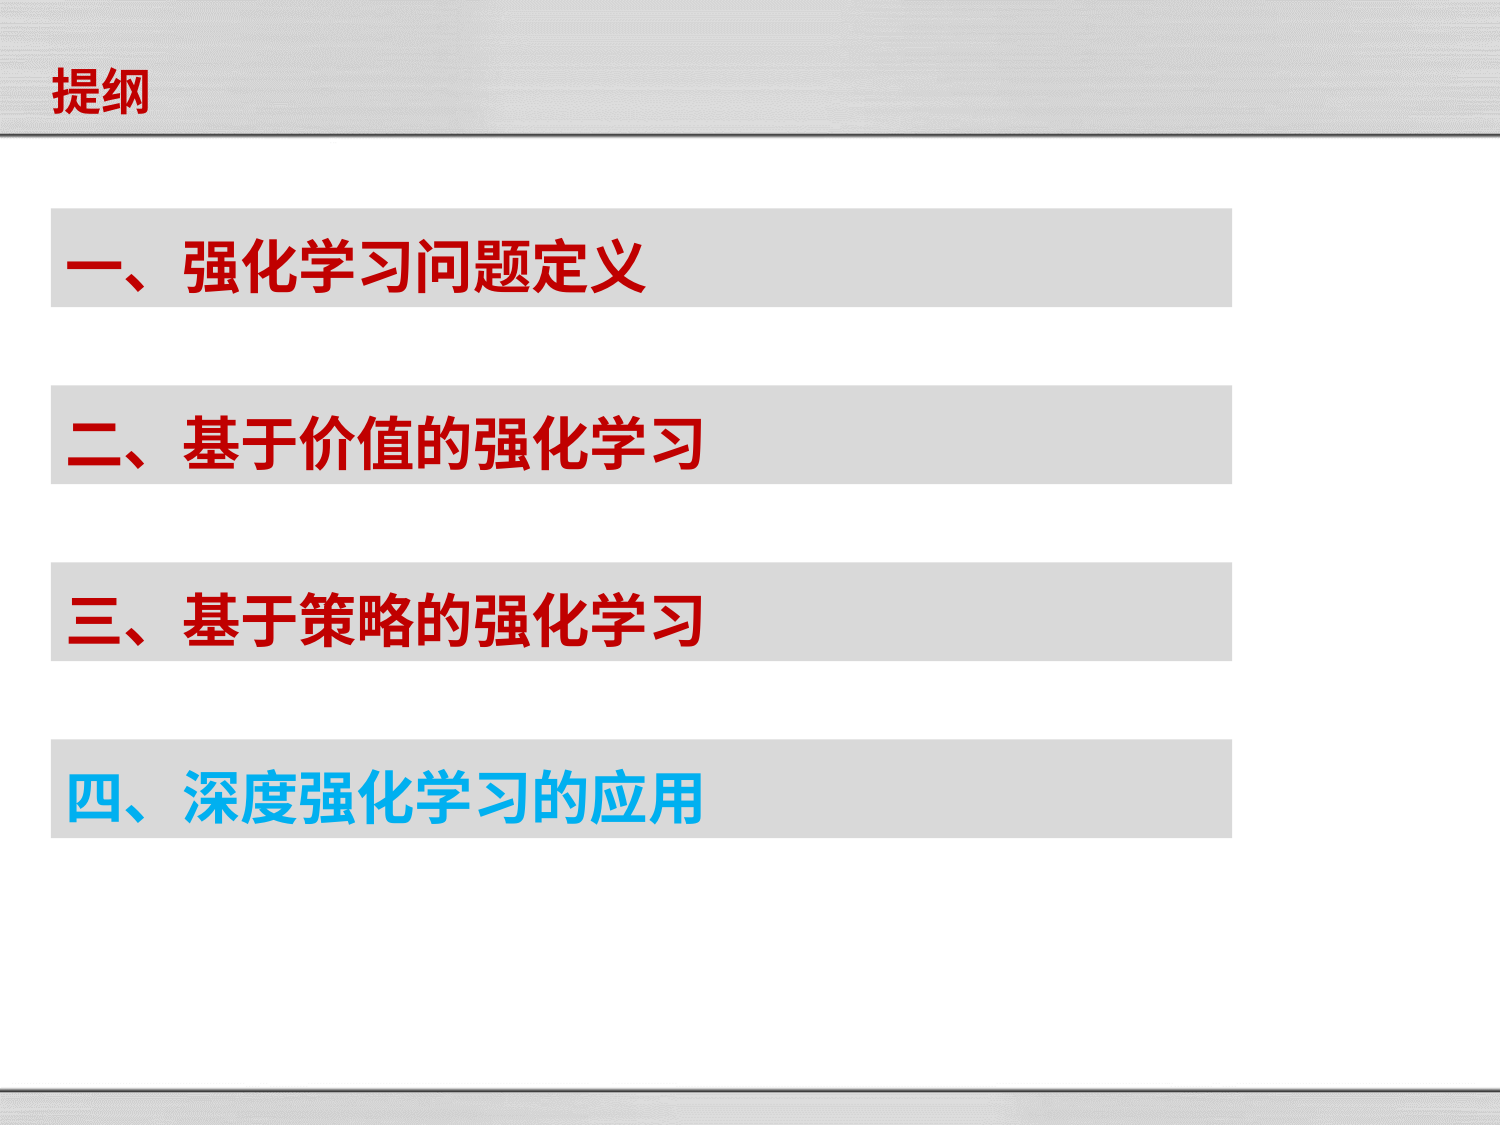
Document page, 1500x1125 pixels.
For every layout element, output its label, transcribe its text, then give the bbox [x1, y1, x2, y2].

text_box 三、基于策略的强化学习 [50, 562, 1233, 662]
text_box 一、强化学习问题定义 [50, 208, 1233, 308]
text_box 二、基于价值的强化学习 [50, 385, 1233, 485]
text_box 四、深度强化学习的应用 [50, 739, 1233, 839]
text_box 提纲 [2, 16, 1115, 166]
picture [0, 0, 1500, 1125]
